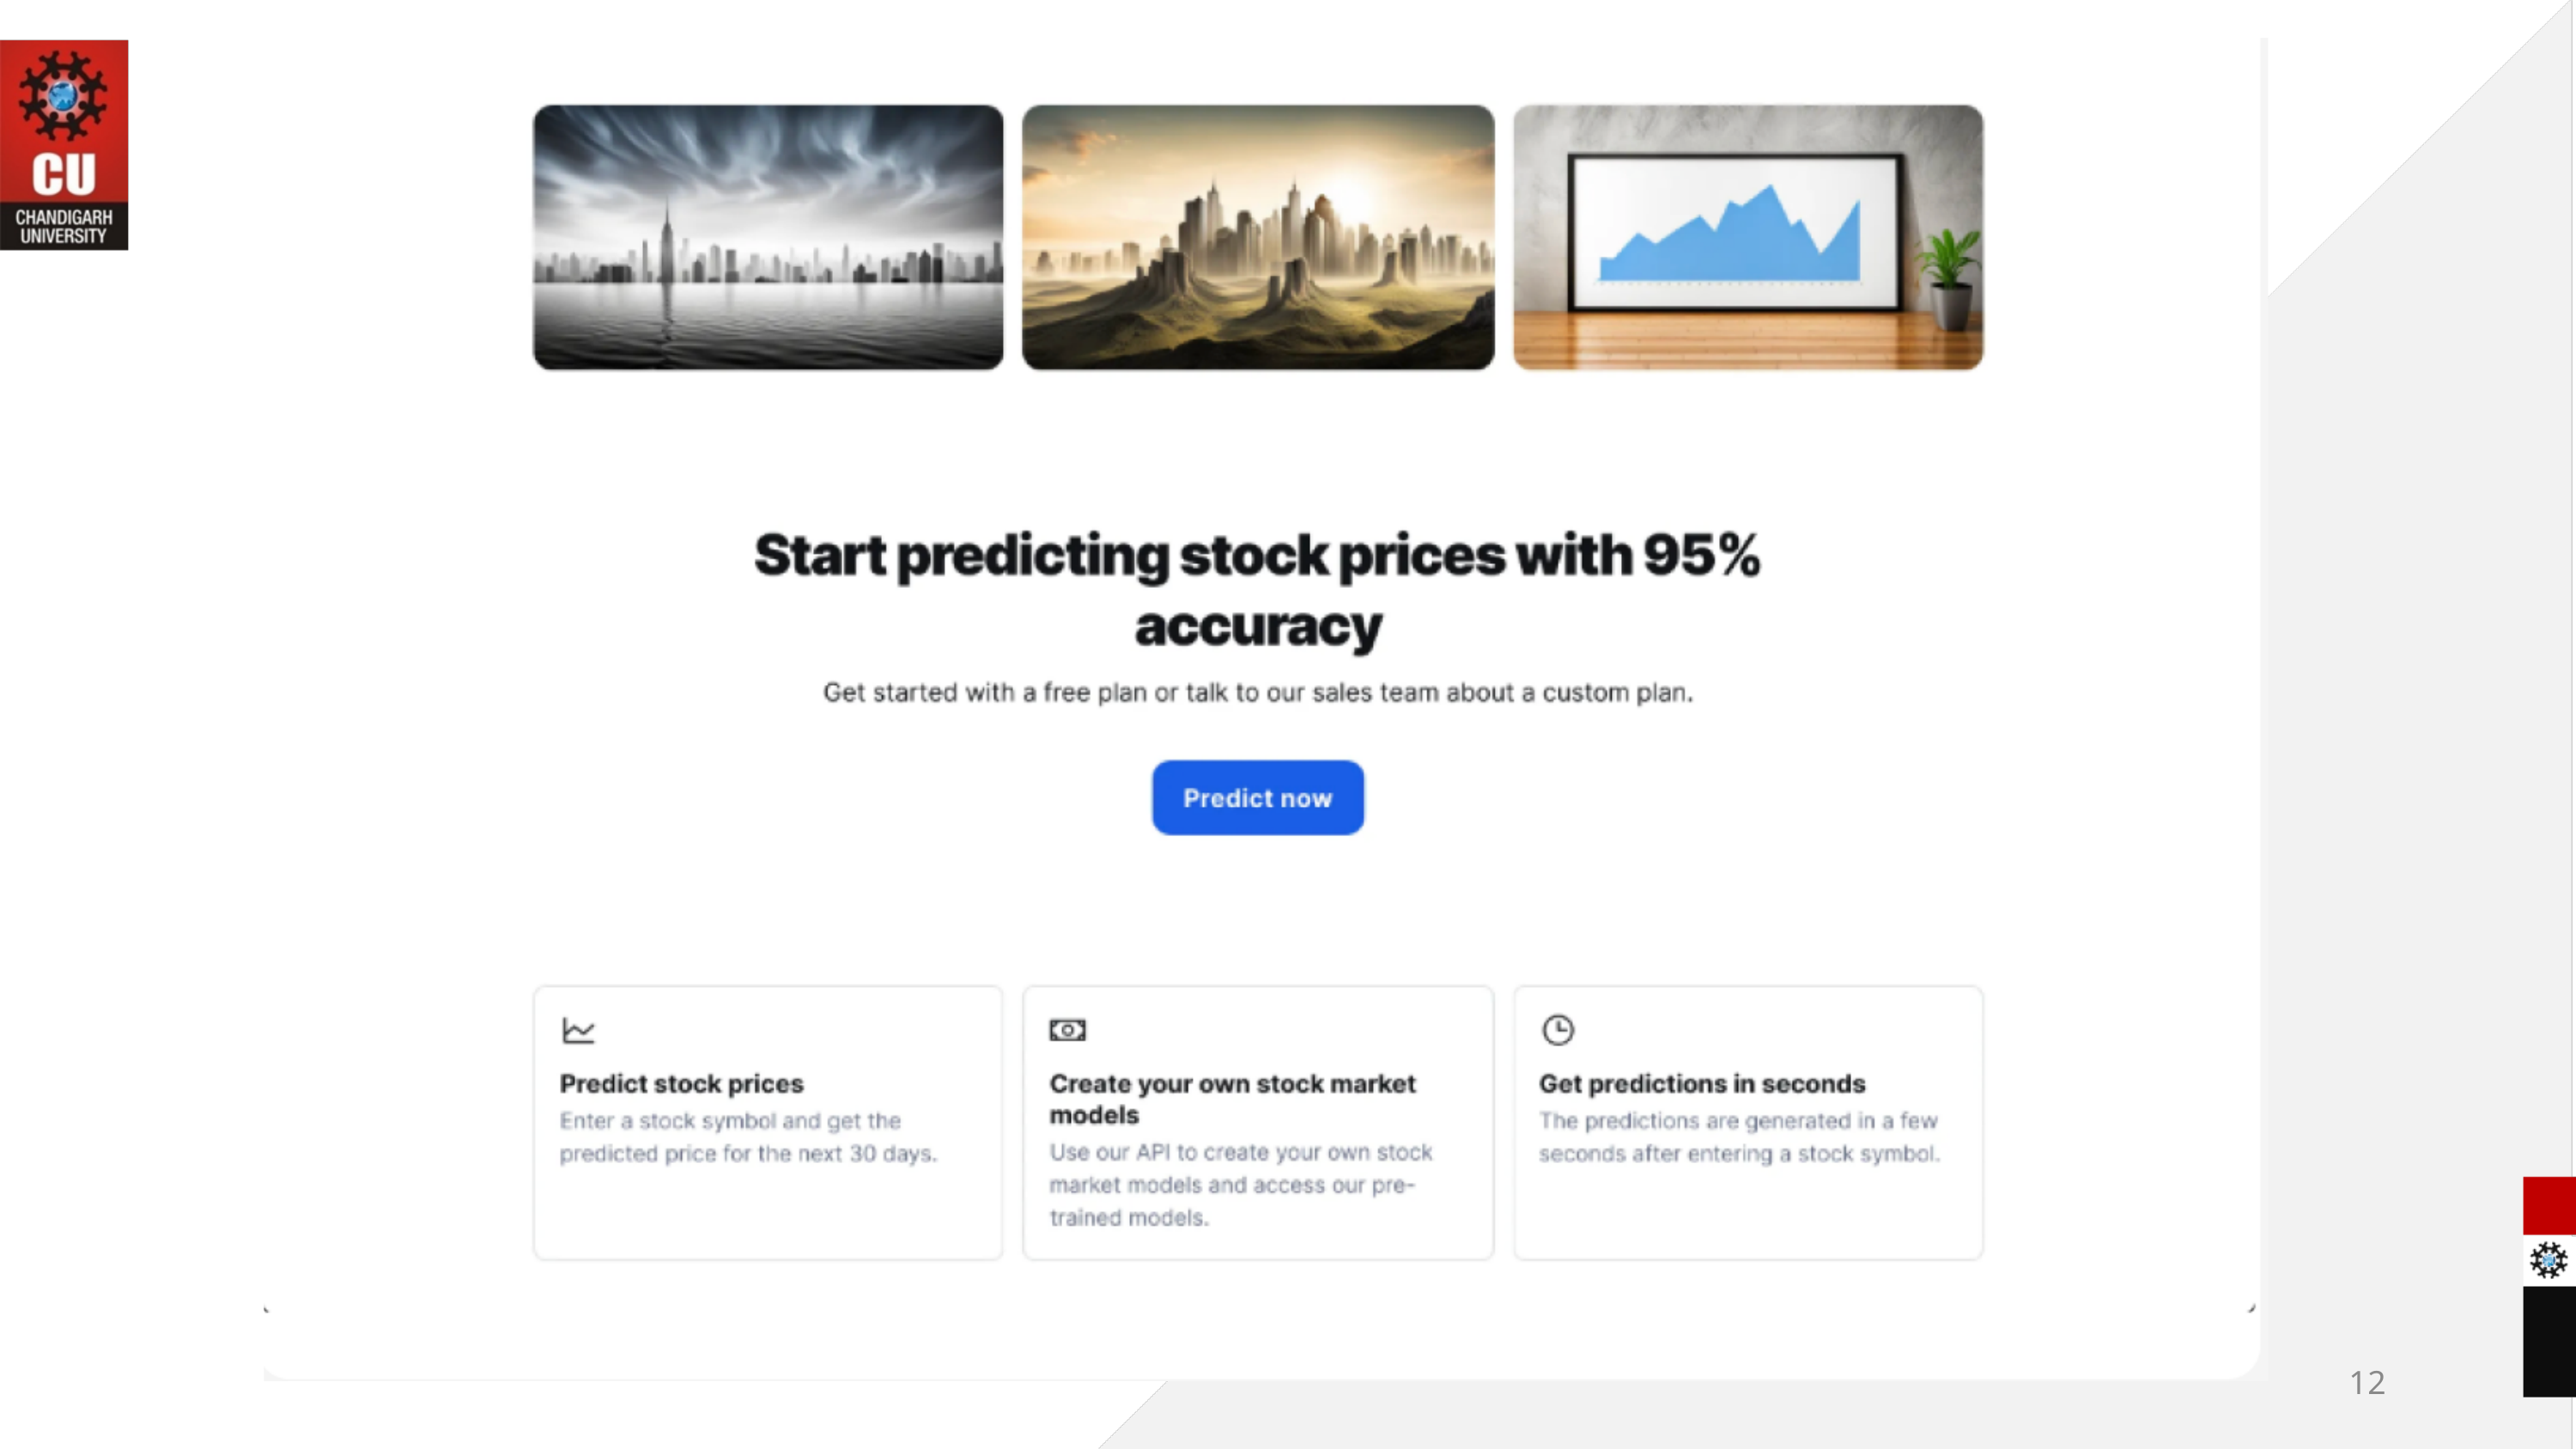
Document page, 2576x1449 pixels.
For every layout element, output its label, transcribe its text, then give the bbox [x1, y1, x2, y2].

text_box 12 [1832, 1362, 2386, 1401]
text_box [0, 0, 2576, 1449]
text_box [264, 38, 2269, 1382]
